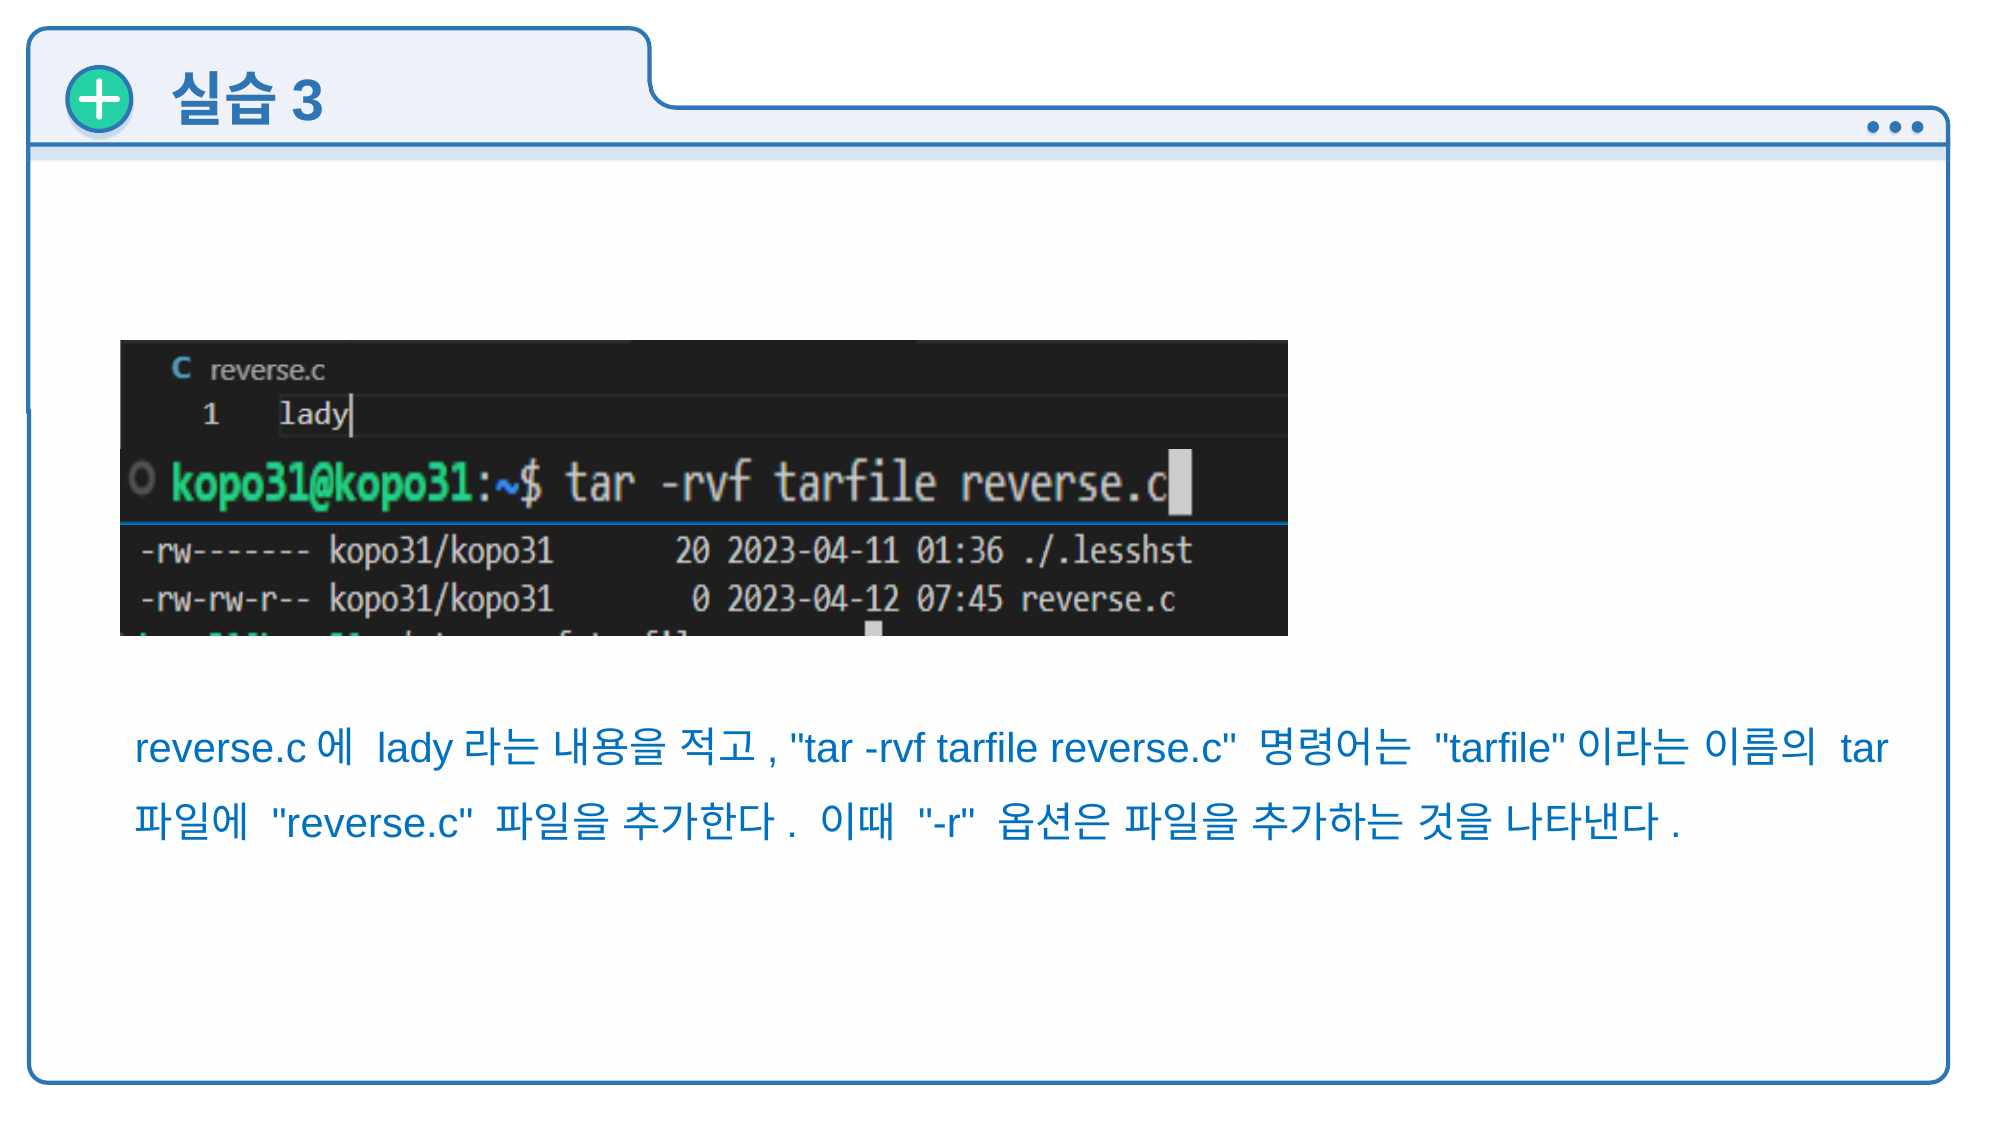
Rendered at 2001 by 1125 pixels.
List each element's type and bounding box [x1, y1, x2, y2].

picture [119, 525, 1288, 637]
text_box [67, 67, 132, 131]
text_box [28, 28, 1949, 1083]
text_box [120, 340, 1288, 525]
